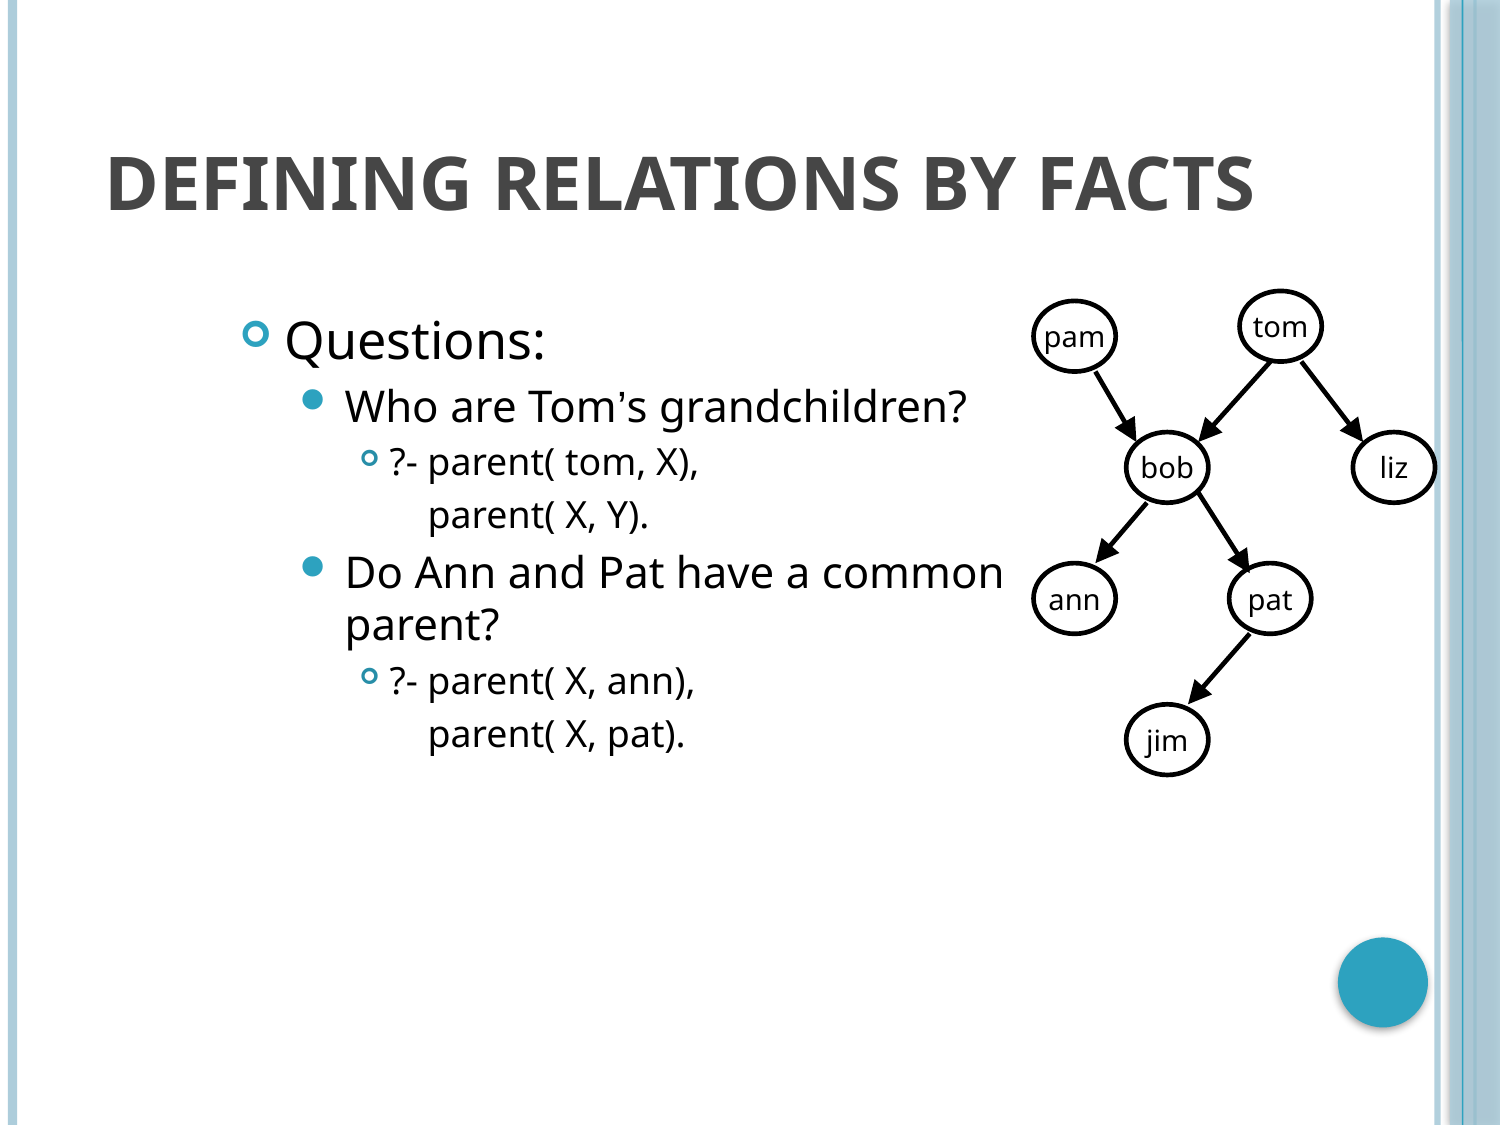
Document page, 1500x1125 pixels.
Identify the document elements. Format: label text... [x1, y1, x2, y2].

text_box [1032, 290, 1436, 776]
title Defining relations by facts [75, 45, 1300, 233]
list Questions: Who are Tom’s grandchildren? ?- parent( tom, X), parent( X, Y). Do Ann and Pat have a common parent? ?- parent( X, ann), parent( X, pat). [224, 299, 1081, 975]
